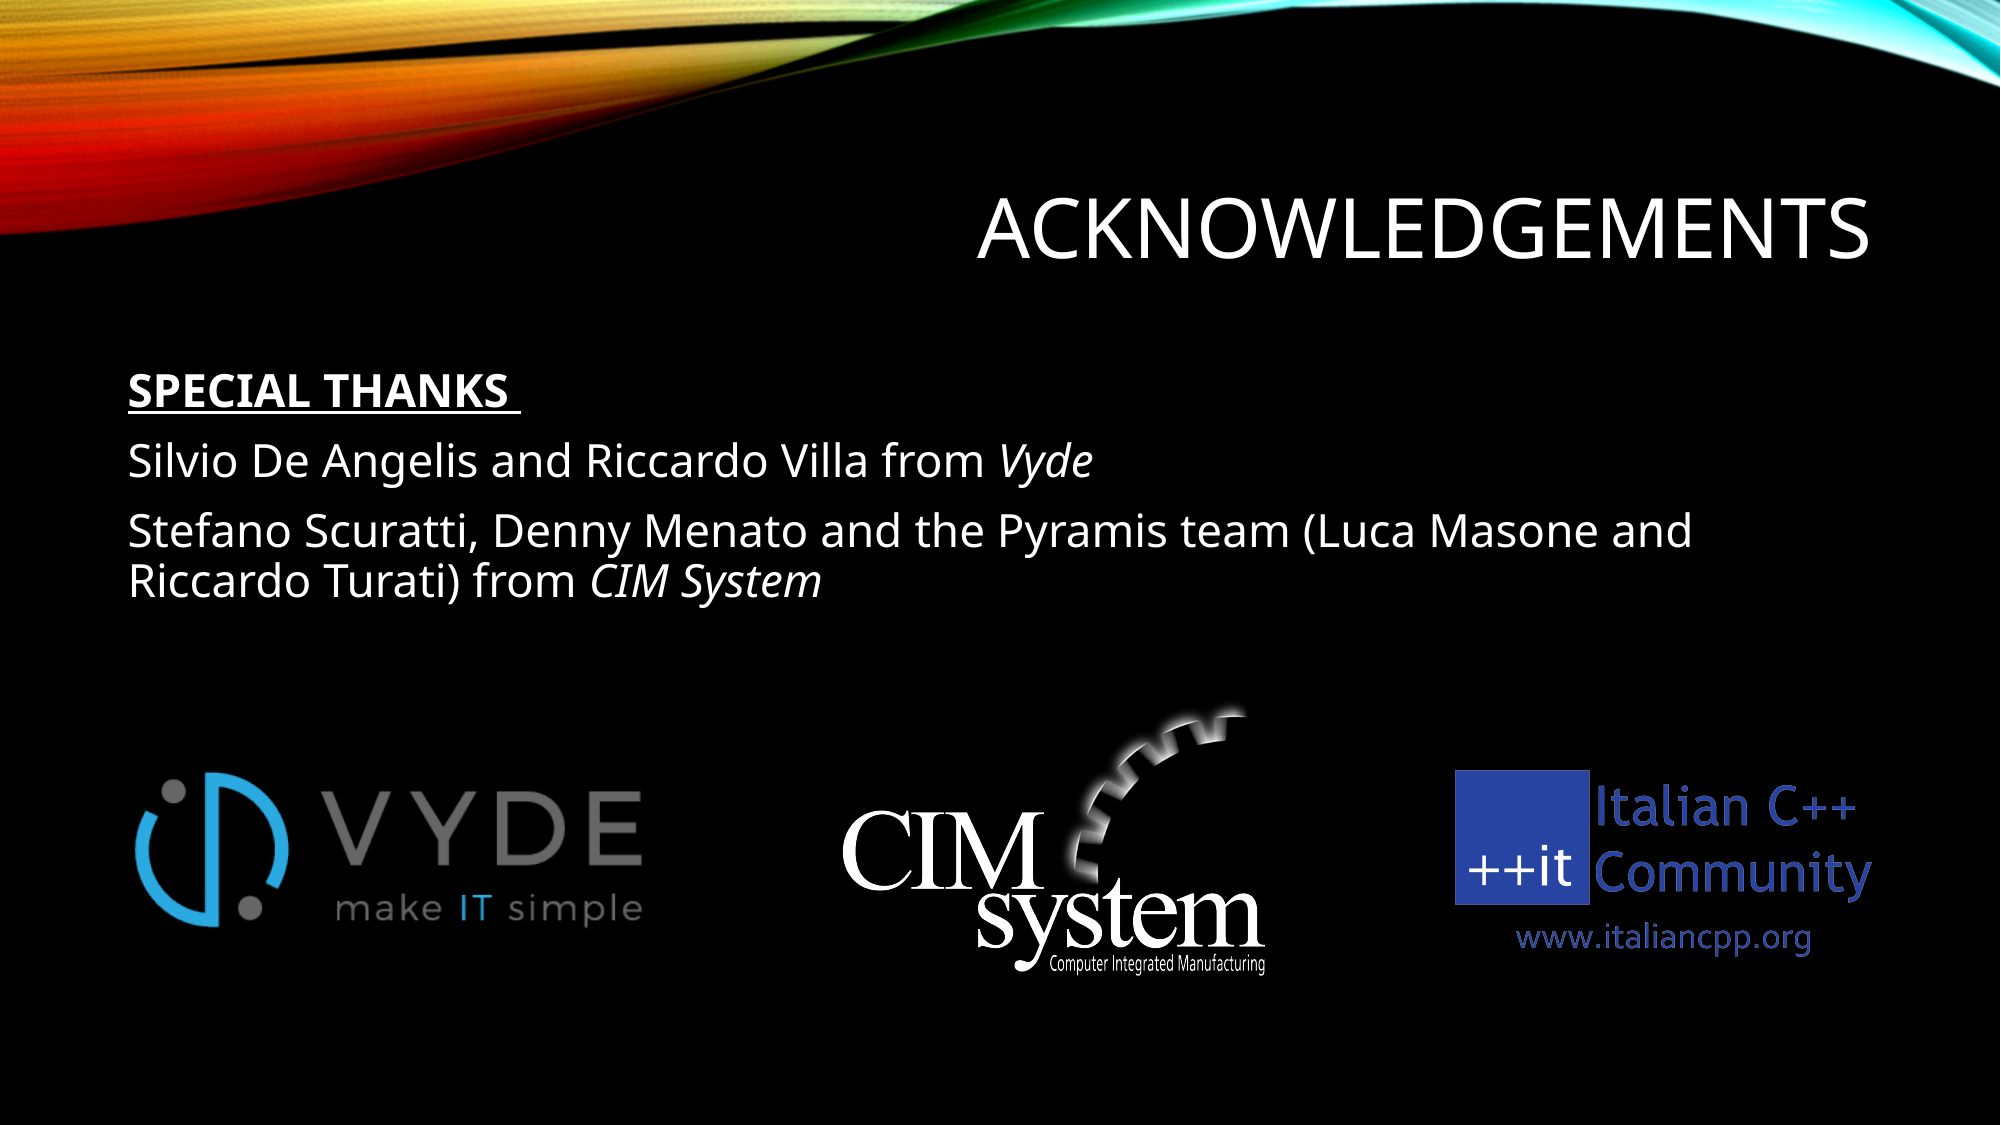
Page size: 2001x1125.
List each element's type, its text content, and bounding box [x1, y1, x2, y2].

picture [1454, 767, 1874, 959]
title acknowledgements [474, 125, 1888, 338]
list SPECIAL THANKS Silvio De Angelis and Riccardo Villa from Vyde Stefano Scuratti, Denny Menato and the Pyramis team (Luca Masone and Riccardo Turati) from CIM System [112, 360, 1888, 1021]
picture [830, 689, 1286, 1002]
picture [112, 734, 684, 959]
picture [0, 0, 2000, 237]
